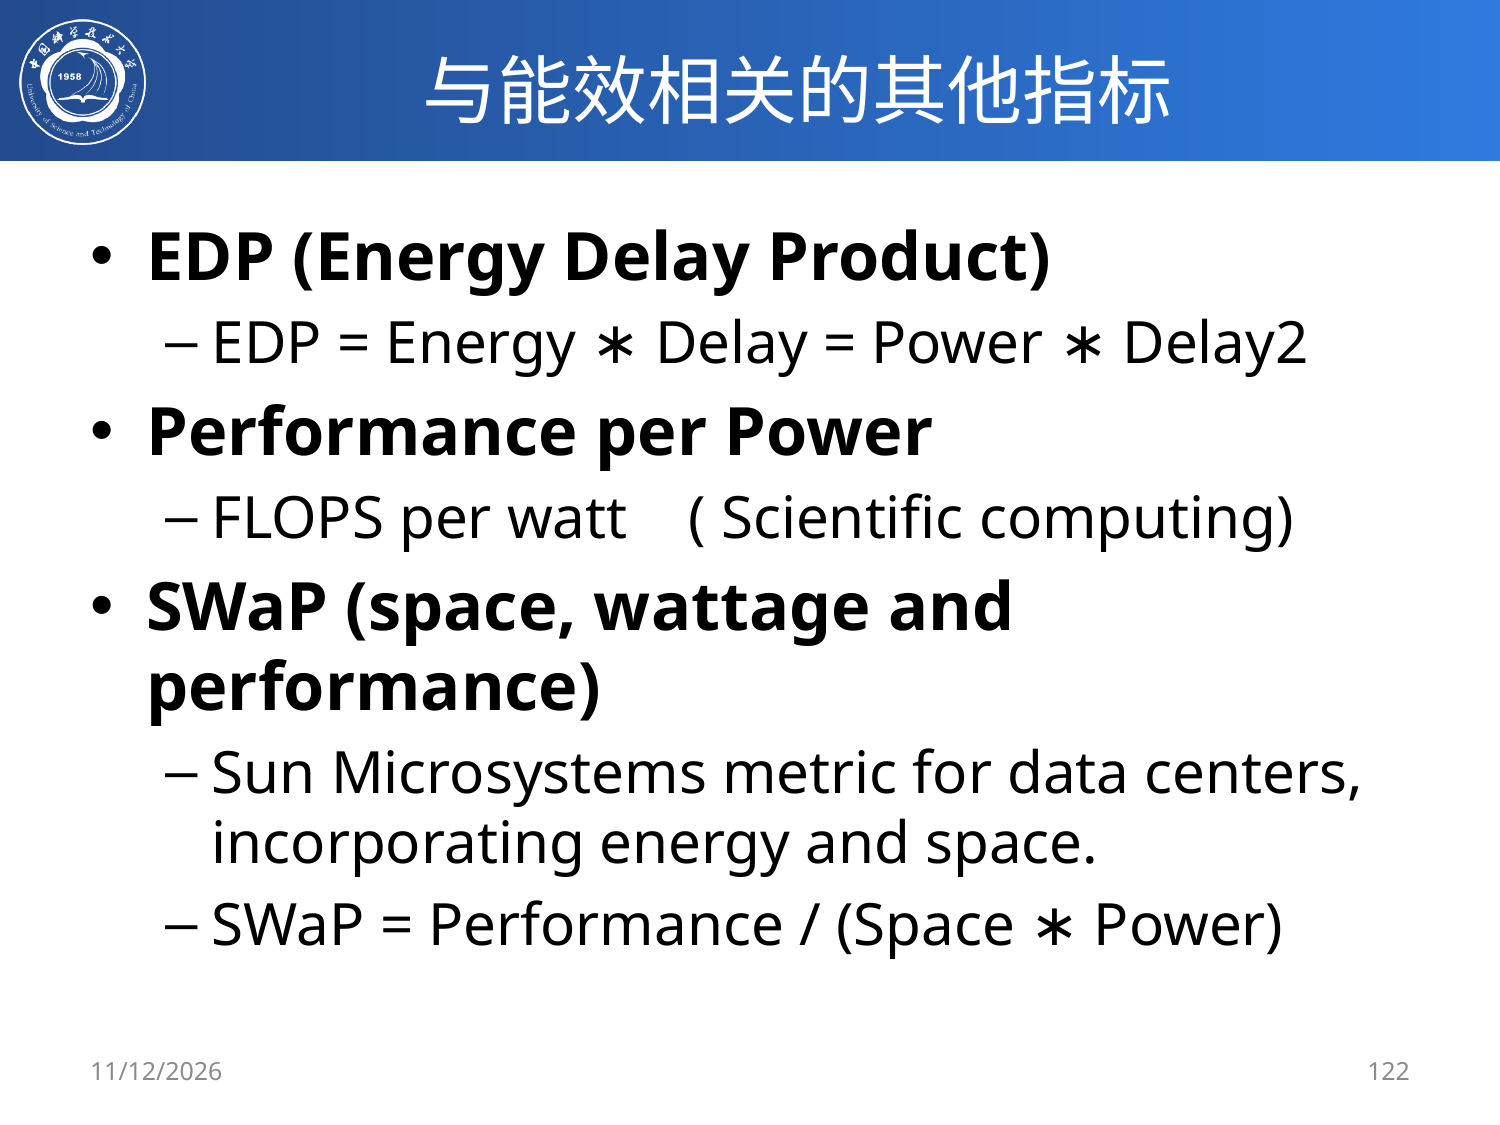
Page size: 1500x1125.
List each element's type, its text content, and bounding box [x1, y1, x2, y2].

list EDP (Energy Delay Product) EDP = Energy ∗ Delay = Power ∗ Delay2 Performance per Power FLOPS per watt ( Scientific computing) SWaP (space, wattage and performance) Sun Microsystems metric for data centers, incorporating energy and space. SWaP = Performance / (Space ∗ Power) [75, 206, 1425, 1036]
slide_number 122 [1074, 1042, 1425, 1103]
title 与能效相关的其他指标 [169, 24, 1425, 153]
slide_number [75, 1042, 425, 1103]
picture [19, 19, 146, 145]
